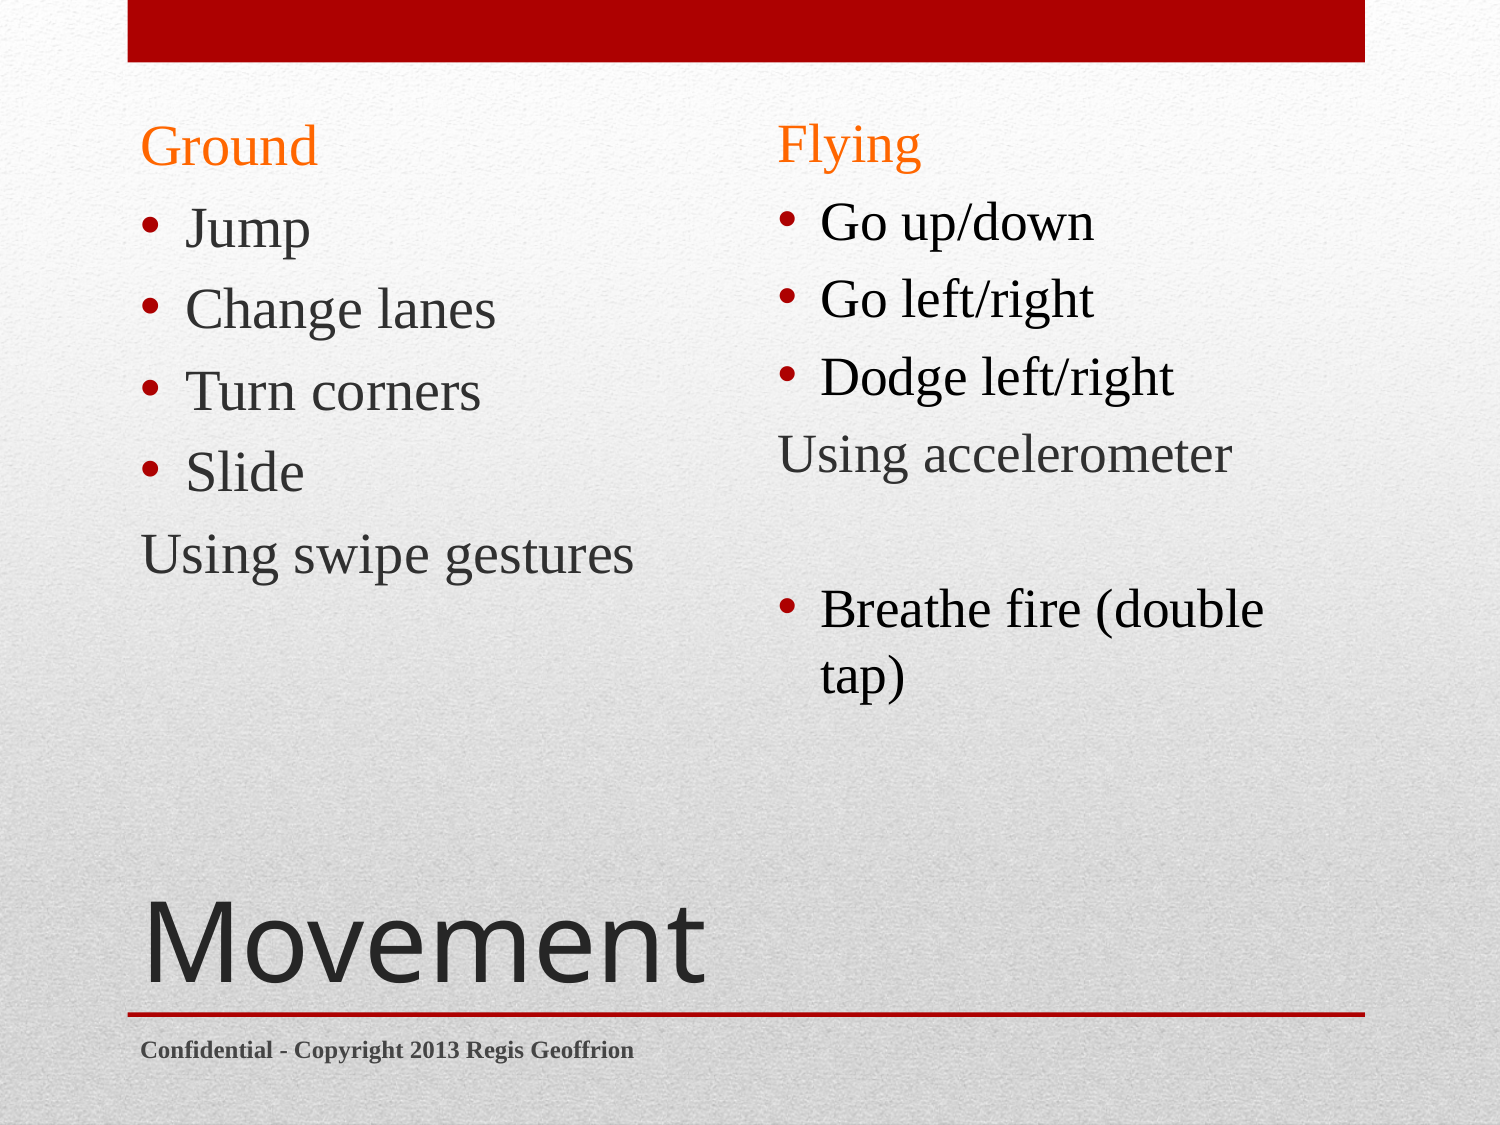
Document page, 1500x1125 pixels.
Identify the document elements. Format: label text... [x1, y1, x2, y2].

list Ground Jump Change lanes Turn corners Slide Using swipe gestures [125, 99, 725, 718]
list Flying Go up/down Go left/right Dodge left/right Using accelerometer Breathe fire (double tap) [762, 99, 1363, 718]
footer Confidential - Copyright 2013 Regis Geoffrion [125, 1018, 925, 1079]
title Movement [125, 750, 1238, 1013]
